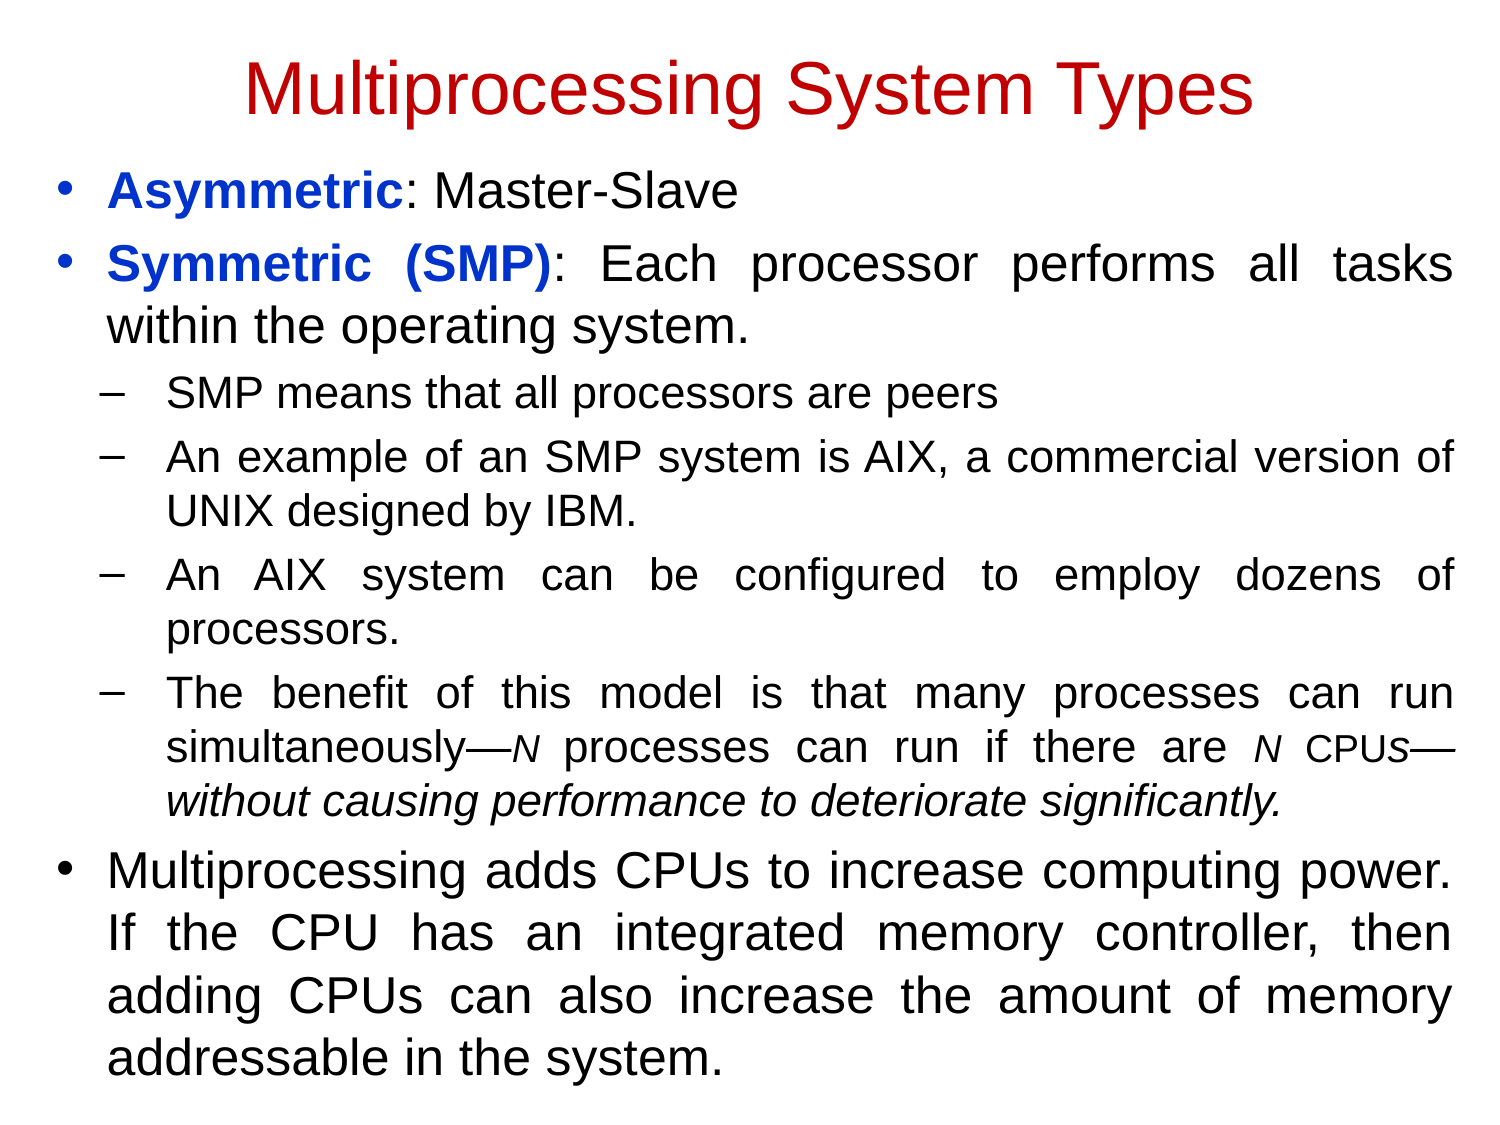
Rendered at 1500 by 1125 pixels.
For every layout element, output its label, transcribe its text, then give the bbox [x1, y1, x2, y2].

text_box Multiprocessing System Types [75, 19, 1425, 148]
text_box Asymmetric: Master-Slave Symmetric (SMP): Each processor performs all tasks within the operating system. SMP means that all processors are peers An example of an SMP system is AIX, a commercial version of UNIX designed by IBM. An AIX system can be configured to employ dozens of processors. The benefit of this model is that many processes can run simultaneously—N processes can run if there are N CPUs—without causing performance to deteriorate significantly. Multiprocessing adds CPUs to increase computing power. If the CPU has an integrated memory controller, then adding CPUs can also increase the amount of memory addressable in the system. [41, 148, 1471, 1104]
